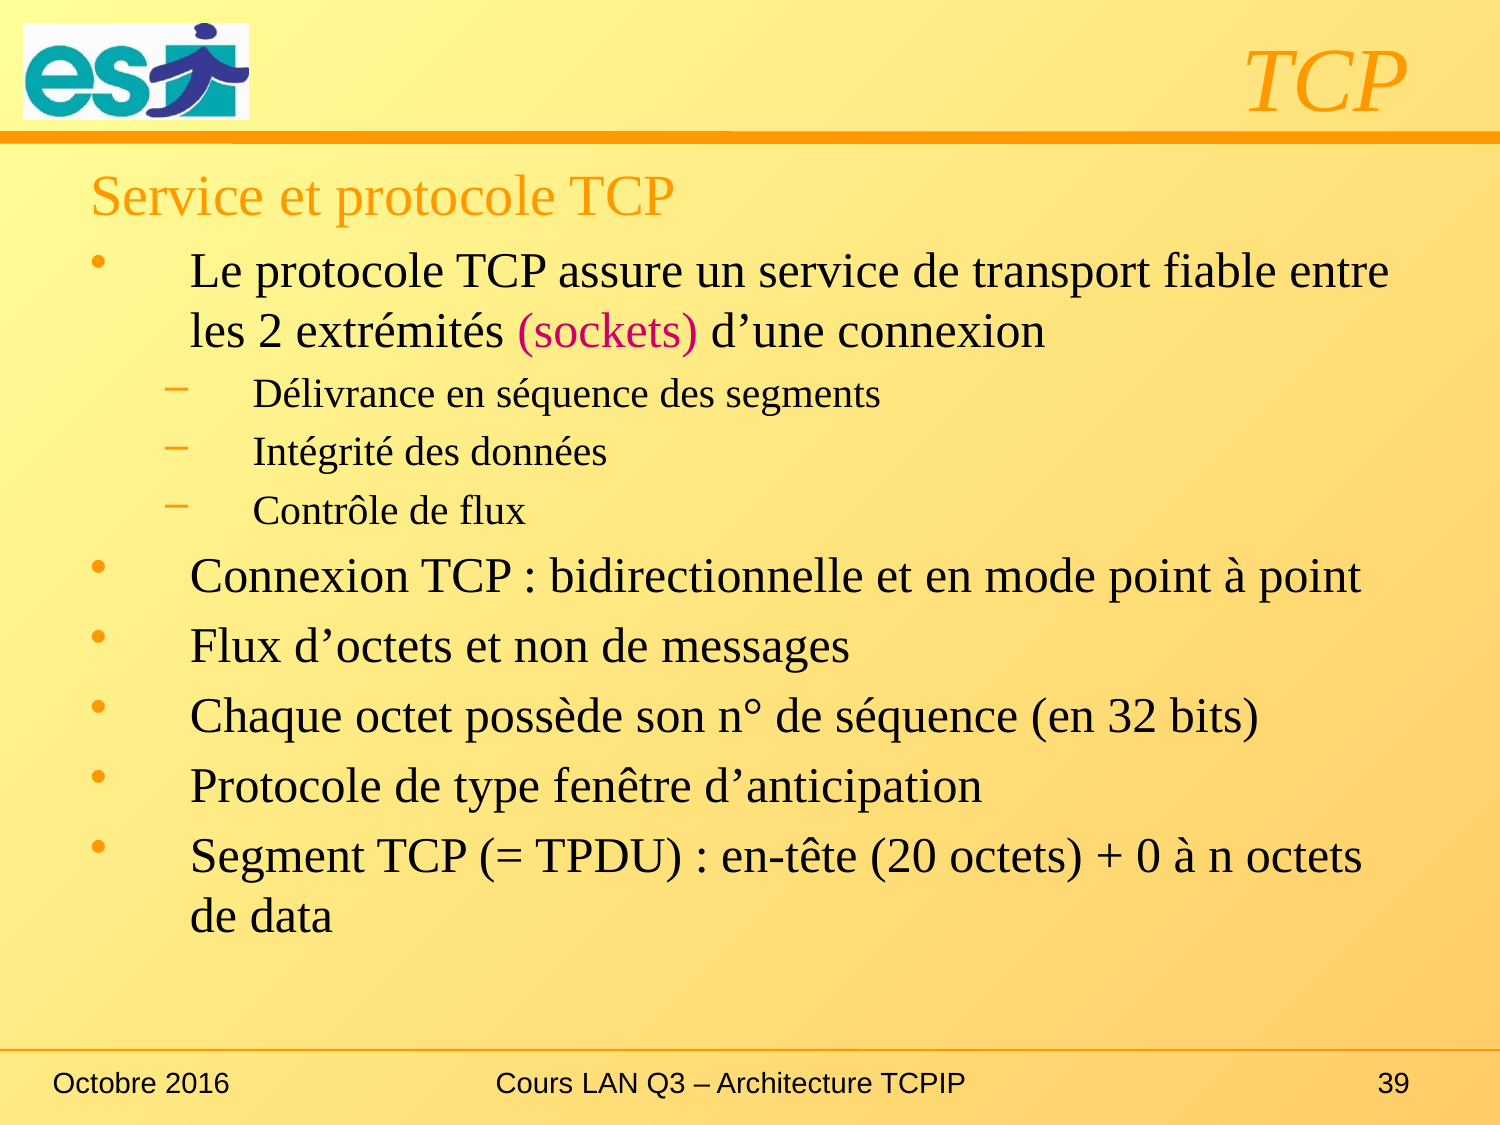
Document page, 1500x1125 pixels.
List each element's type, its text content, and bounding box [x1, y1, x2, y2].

slide_number Octobre 2016 [37, 1056, 349, 1108]
slide_number 39 [1112, 1056, 1426, 1108]
title TCP [249, 24, 1426, 138]
picture [23, 23, 249, 120]
footer Cours LAN Q3 – Architecture TCPIP [349, 1056, 1112, 1108]
text_box Service et protocole TCP Le protocole TCP assure un service de transport fiable entre les 2 extrémités (sockets) d’une connexion Délivrance en séquence des segments Intégrité des données Contrôle de flux Connexion TCP : bidirectionnelle et en mode point à point Flux d’octets et non de messages Chaque octet possède son n° de séquence (en 32 bits) Protocole de type fenêtre d’anticipation Segment TCP (= TPDU) : en-tête (20 octets) + 0 à n octets de data [74, 149, 1438, 1050]
